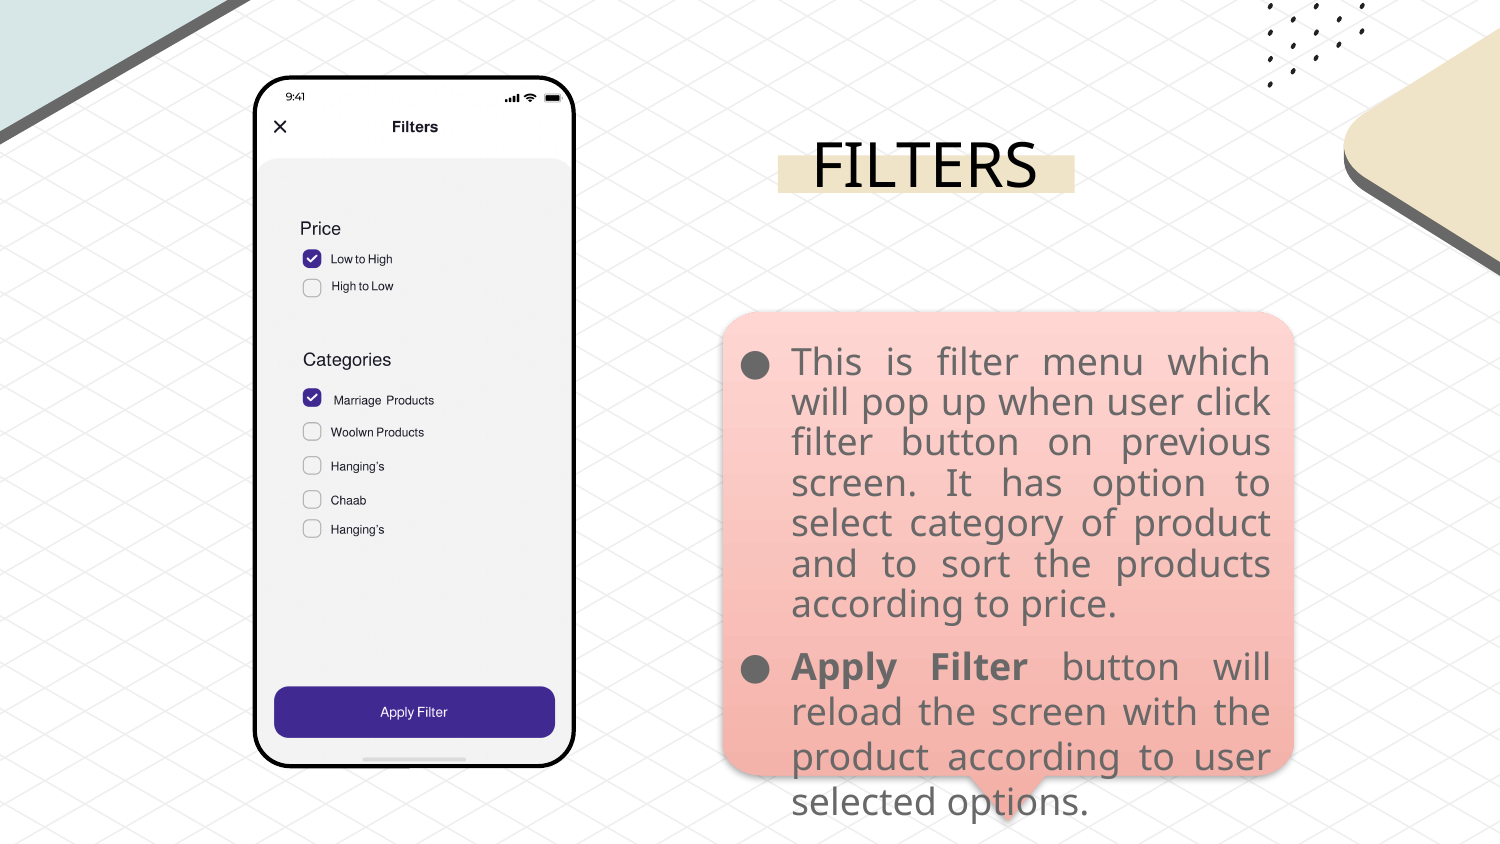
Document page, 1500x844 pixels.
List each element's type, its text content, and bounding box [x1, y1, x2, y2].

picture [254, 77, 574, 767]
list This is filter menu which will pop up when user click filter button on previous screen. It has option to select category of product and to sort the products according to price. Apply Filter button will reload the screen with the product according to user selected options. [701, 292, 1287, 817]
text_box [1287, 326, 1294, 762]
text_box [1004, 817, 1012, 822]
title FILTERS [578, 115, 1500, 210]
